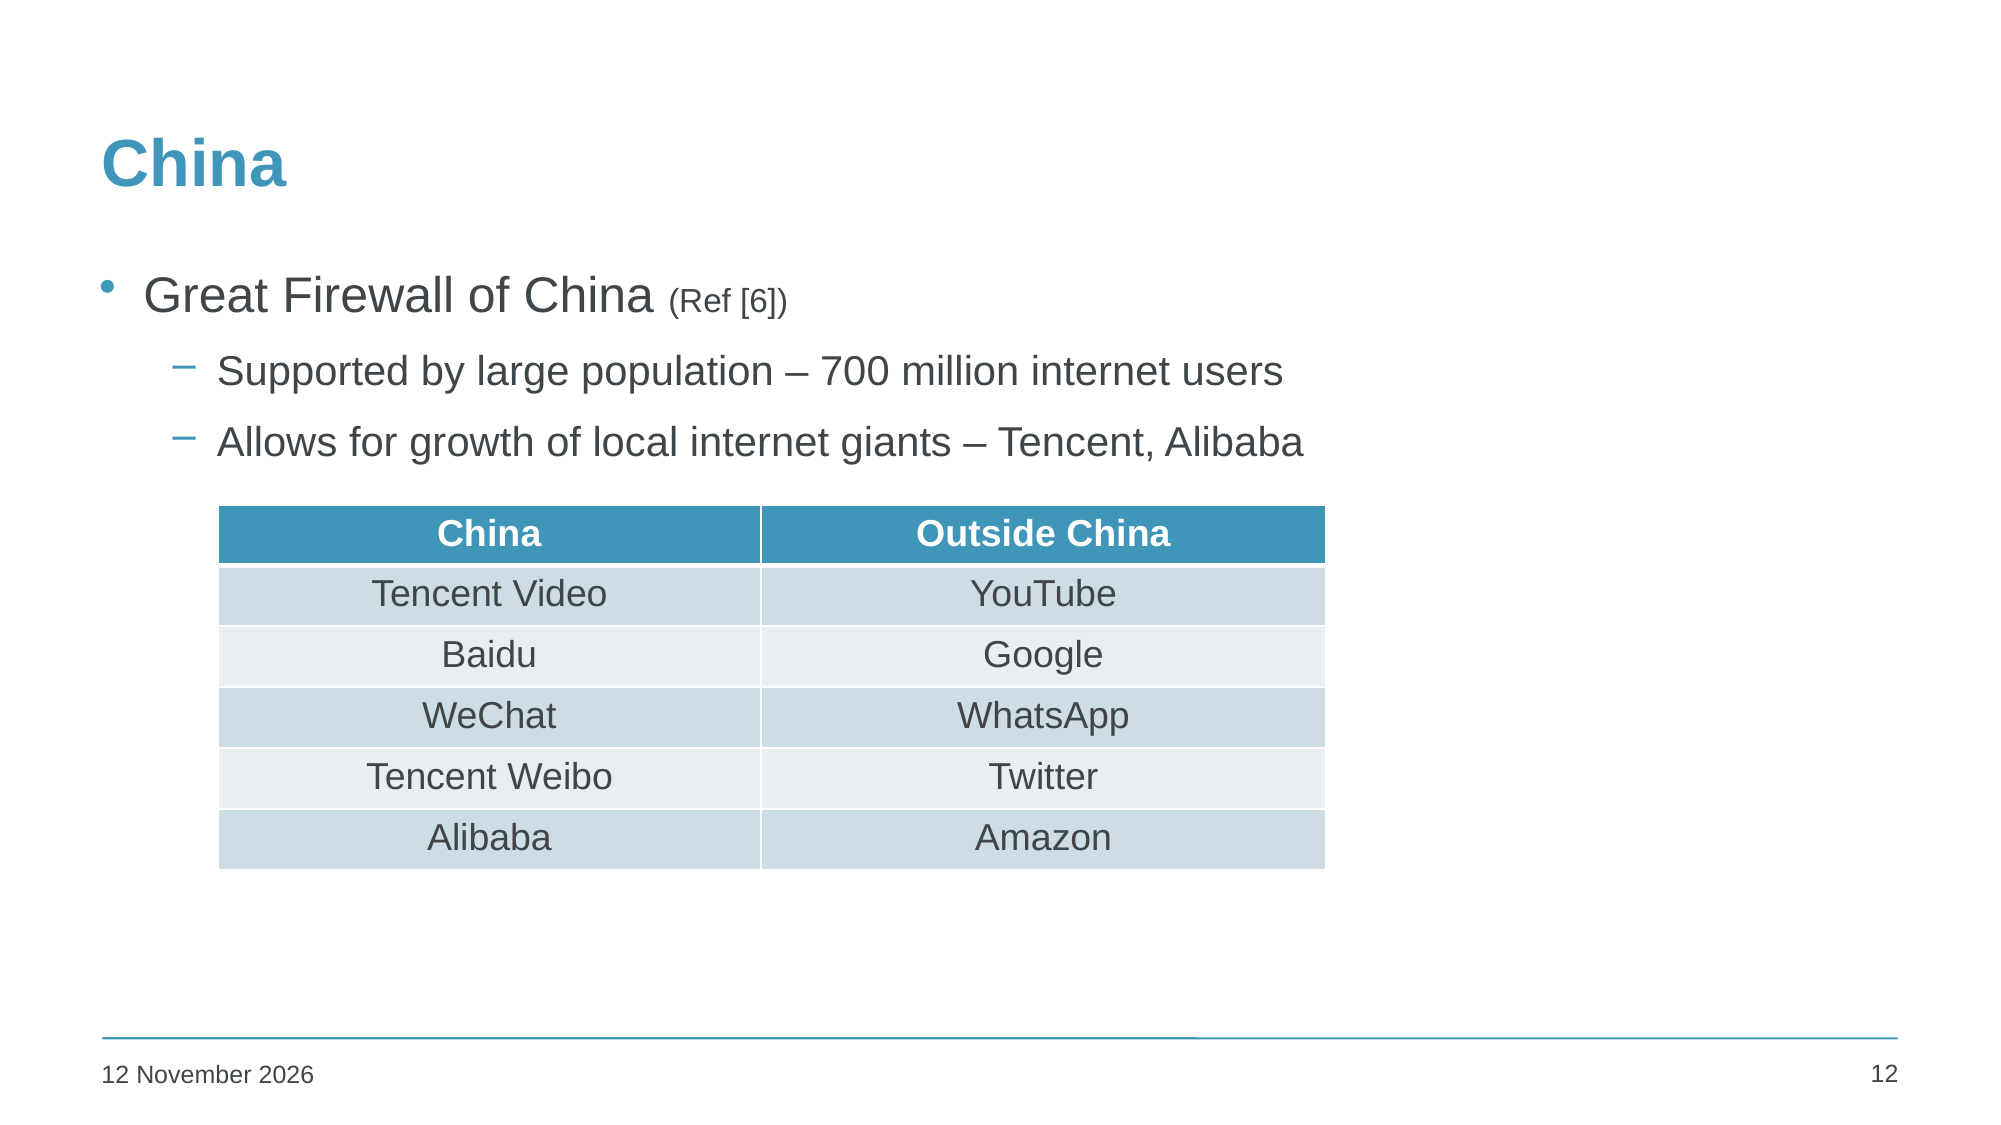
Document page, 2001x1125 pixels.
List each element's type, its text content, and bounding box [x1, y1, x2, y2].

slide_number 12 [1771, 1050, 1914, 1106]
table_header Outside China [762, 506, 1325, 563]
list Great Firewall of China (Ref [6]) Supported by large population – 700 million internet users Allows for growth of local internet giants – Tencent, Alibaba [84, 255, 1914, 1017]
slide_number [86, 1051, 528, 1106]
table_cell WeChat [219, 688, 760, 747]
table_cell Google [762, 627, 1325, 686]
table_cell WhatsApp [762, 688, 1325, 747]
table_cell Tencent Video [219, 568, 760, 625]
title China [86, 66, 1900, 254]
table_cell YouTube [762, 568, 1325, 625]
table_cell Amazon [762, 810, 1325, 869]
table_header China [219, 506, 760, 563]
table_cell Twitter [762, 749, 1325, 808]
table_cell Baidu [219, 627, 760, 686]
table_cell Tencent Weibo [219, 749, 760, 808]
table_cell Alibaba [219, 810, 760, 869]
